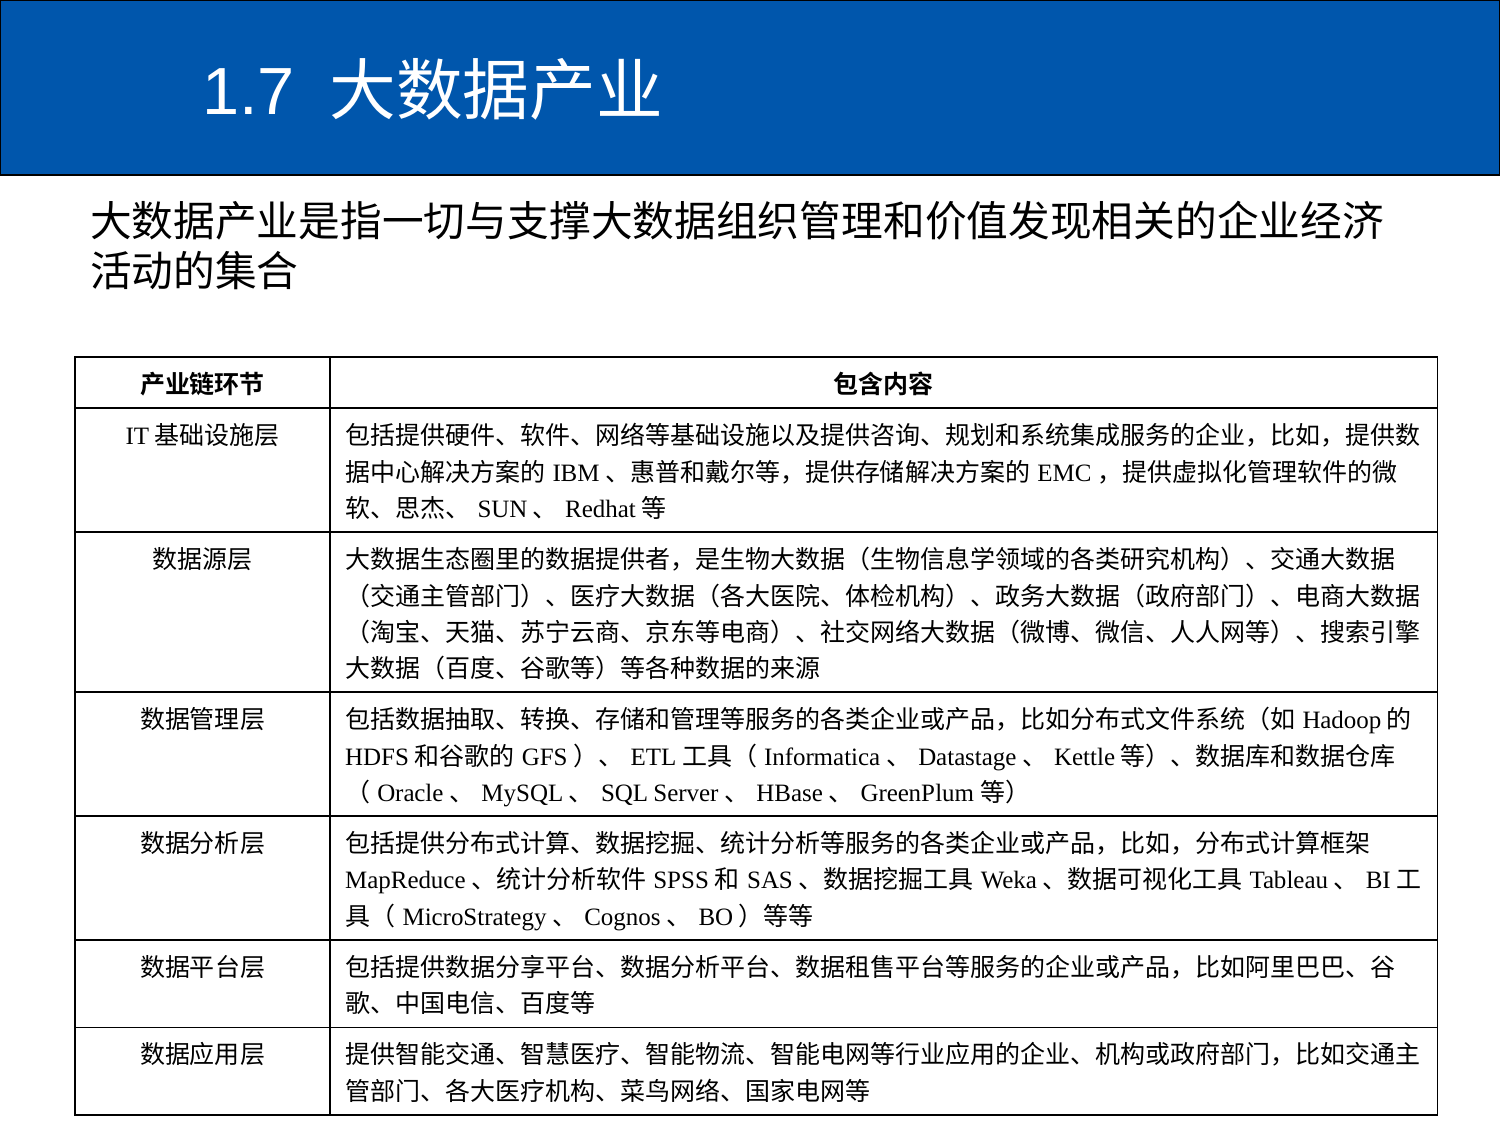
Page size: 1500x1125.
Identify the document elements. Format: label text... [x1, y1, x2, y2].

table_cell IT基础设施层 [76, 409, 329, 531]
table_cell 数据管理层 [76, 693, 329, 815]
table_cell 数据分析层 [76, 817, 329, 939]
list 大数据产业是指一切与支撑大数据组织管理和价值发现相关的企业经济活动的集合 [75, 187, 1425, 325]
table_cell 提供智能交通、智慧医疗、智能物流、智能电网等行业应用的企业、机构或政府部门，比如交通主管部门、各大医疗机构、菜鸟网络、国家电网等 [331, 1028, 1437, 1114]
table_cell 数据源层 [76, 533, 329, 691]
table_header 包含内容 [331, 358, 1437, 407]
title 1.7 大数据产业 [187, 12, 1500, 163]
table_cell 包括提供分布式计算、数据挖掘、统计分析等服务的各类企业或产品，比如，分布式计算框架MapReduce、统计分析软件SPSS和SAS、数据挖掘工具Weka、数据可视化工具Tableau、BI工具（MicroStrategy、Cognos、BO）等等 [331, 817, 1437, 939]
table_cell 包括提供数据分享平台、数据分析平台、数据租售平台等服务的企业或产品，比如阿里巴巴、谷歌、中国电信、百度等 [331, 941, 1437, 1027]
table_cell 数据应用层 [76, 1028, 329, 1114]
table_cell 包括提供硬件、软件、网络等基础设施以及提供咨询、规划和系统集成服务的企业，比如，提供数据中心解决方案的IBM、惠普和戴尔等，提供存储解决方案的EMC，提供虚拟化管理软件的微软、思杰、SUN、Redhat等 [331, 409, 1437, 531]
table_cell 数据平台层 [76, 941, 329, 1027]
table_cell 包括数据抽取、转换、存储和管理等服务的各类企业或产品，比如分布式文件系统（如Hadoop的HDFS和谷歌的GFS）、ETL工具（Informatica、Datastage、Kettle等）、数据库和数据仓库（Oracle、MySQL、SQL Server、HBase、GreenPlum等） [331, 693, 1437, 815]
table_header 产业链环节 [76, 358, 329, 407]
table_cell 大数据生态圈里的数据提供者，是生物大数据（生物信息学领域的各类研究机构）、交通大数据（交通主管部门）、医疗大数据（各大医院、体检机构）、政务大数据（政府部门）、电商大数据（淘宝、天猫、苏宁云商、京东等电商）、社交网络大数据（微博、微信、人人网等）、搜索引擎大数据（百度、谷歌等）等各种数据的来源 [331, 533, 1437, 691]
